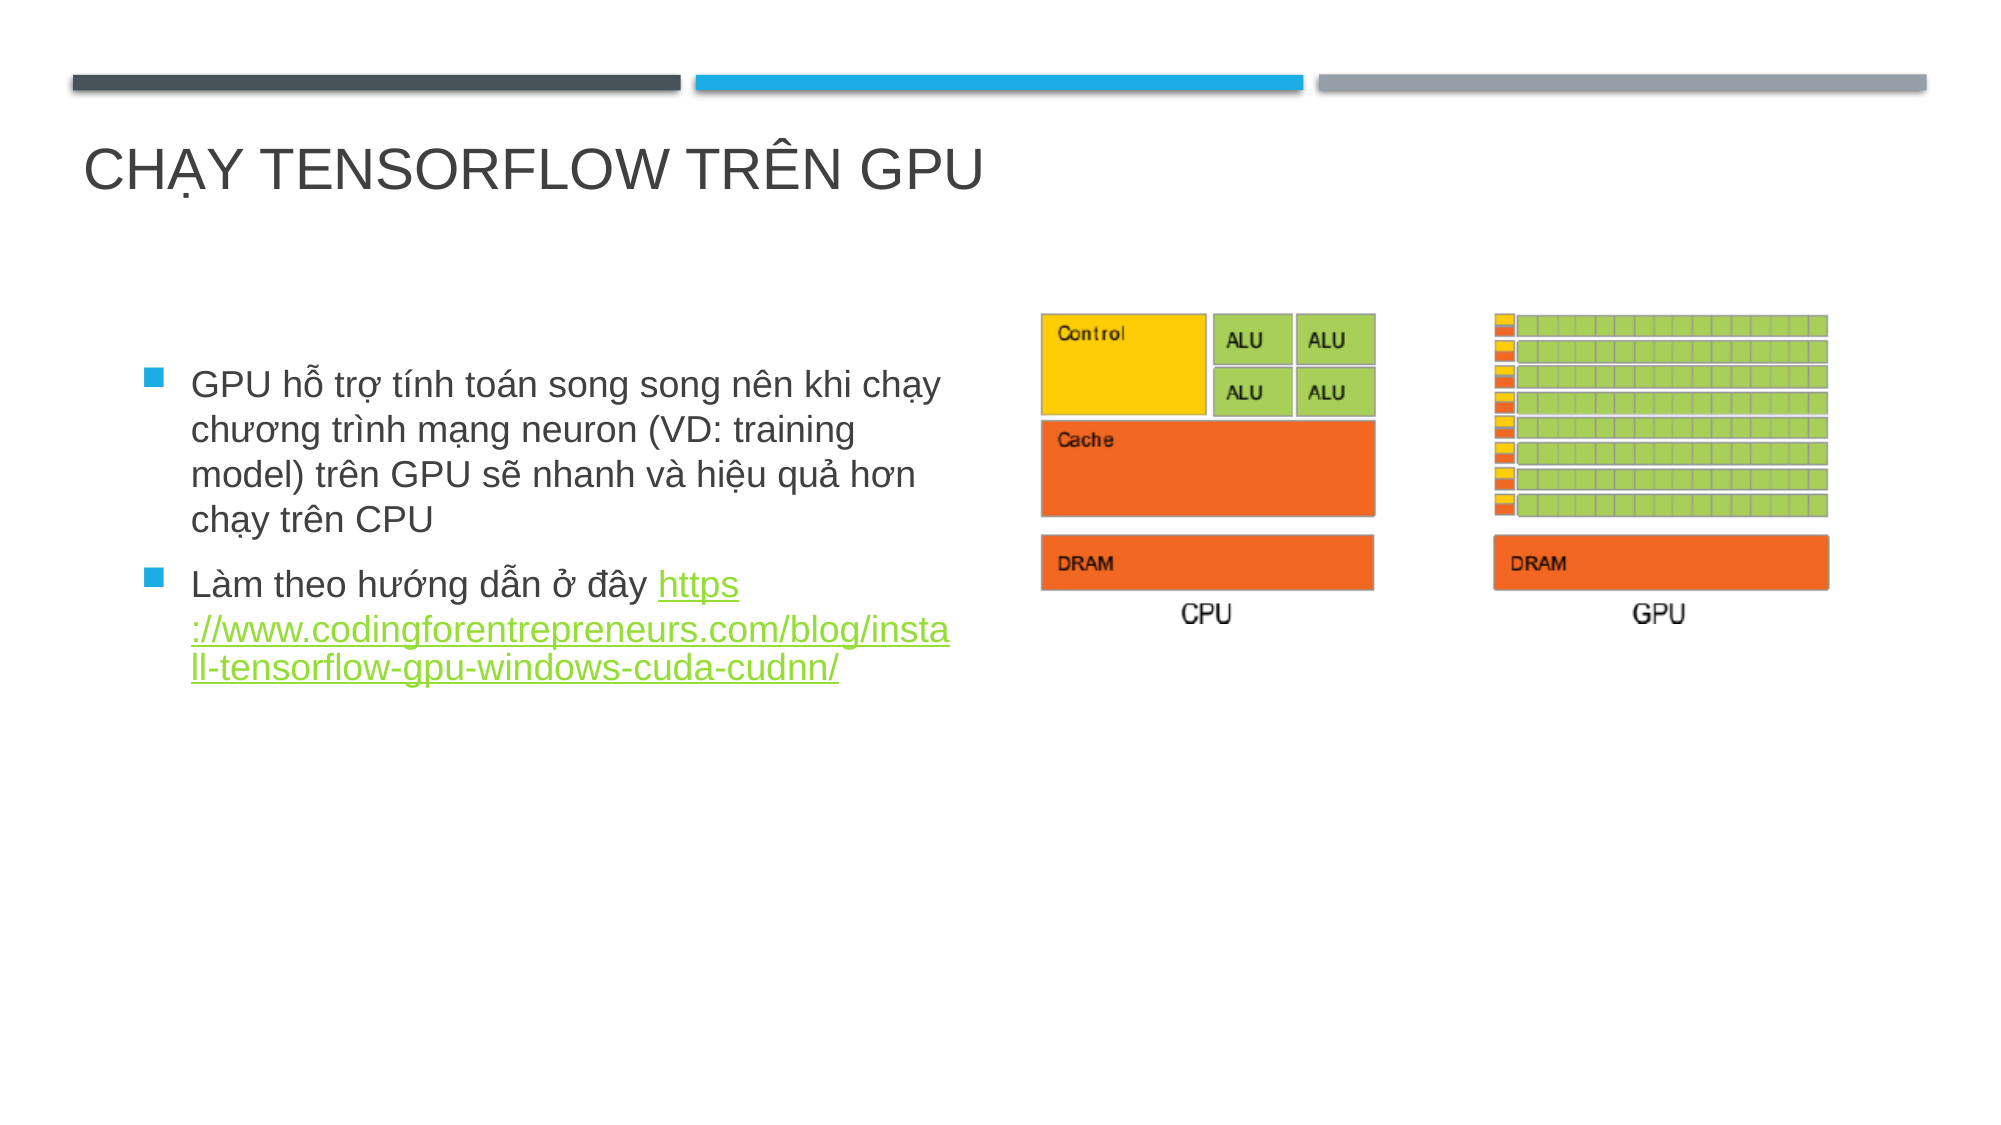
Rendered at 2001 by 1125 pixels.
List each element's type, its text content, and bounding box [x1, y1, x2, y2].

list GPU hỗ trợ tính toán song song nên khi chạy chương trình mạng neuron (VD: training model) trên GPU sẽ nhanh và hiệu quả hơn chạy trên CPU Làm theo hướng dẫn ở đây https://www.codingforentrepreneurs.com/blog/install-tensorflow-gpu-windows-cuda-cudnn/ [125, 239, 969, 770]
picture [1034, 309, 1833, 625]
title Chạy tensorflow trên Gpu [68, 13, 1879, 209]
